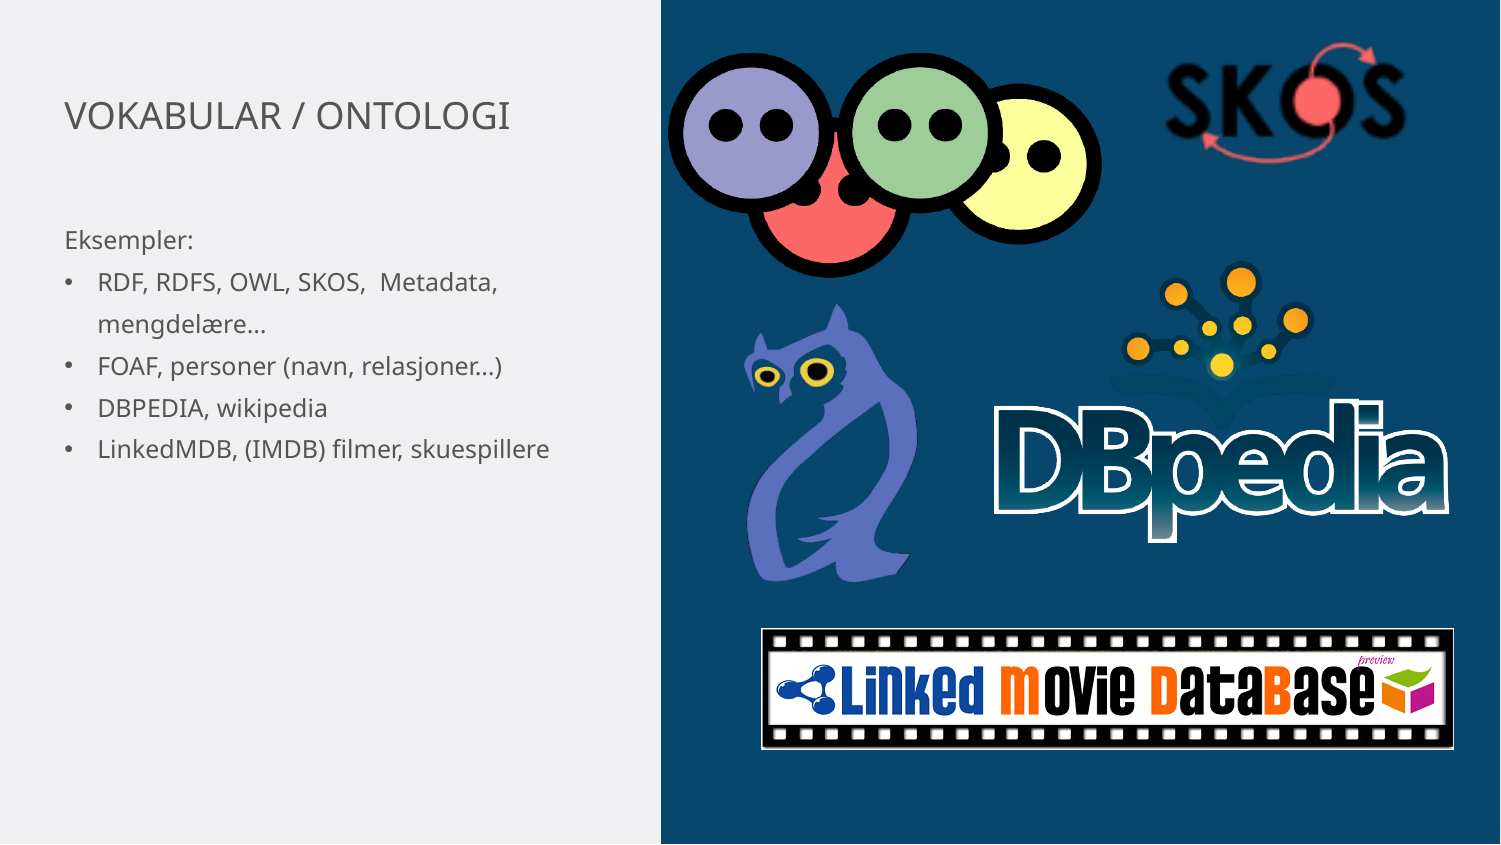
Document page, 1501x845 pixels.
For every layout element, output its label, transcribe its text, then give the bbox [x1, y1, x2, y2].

picture [661, 0, 1501, 844]
title Vokabular / Ontologi [64, 92, 621, 138]
list Eksempler: RDF, RDFS, OWL, SKOS, Metadata, mengdelære… FOAF, personer (navn, relasjoner…) DBPEDIA, wikipedia LinkedMDB, (IMDB) filmer, skuespillere [64, 212, 621, 770]
